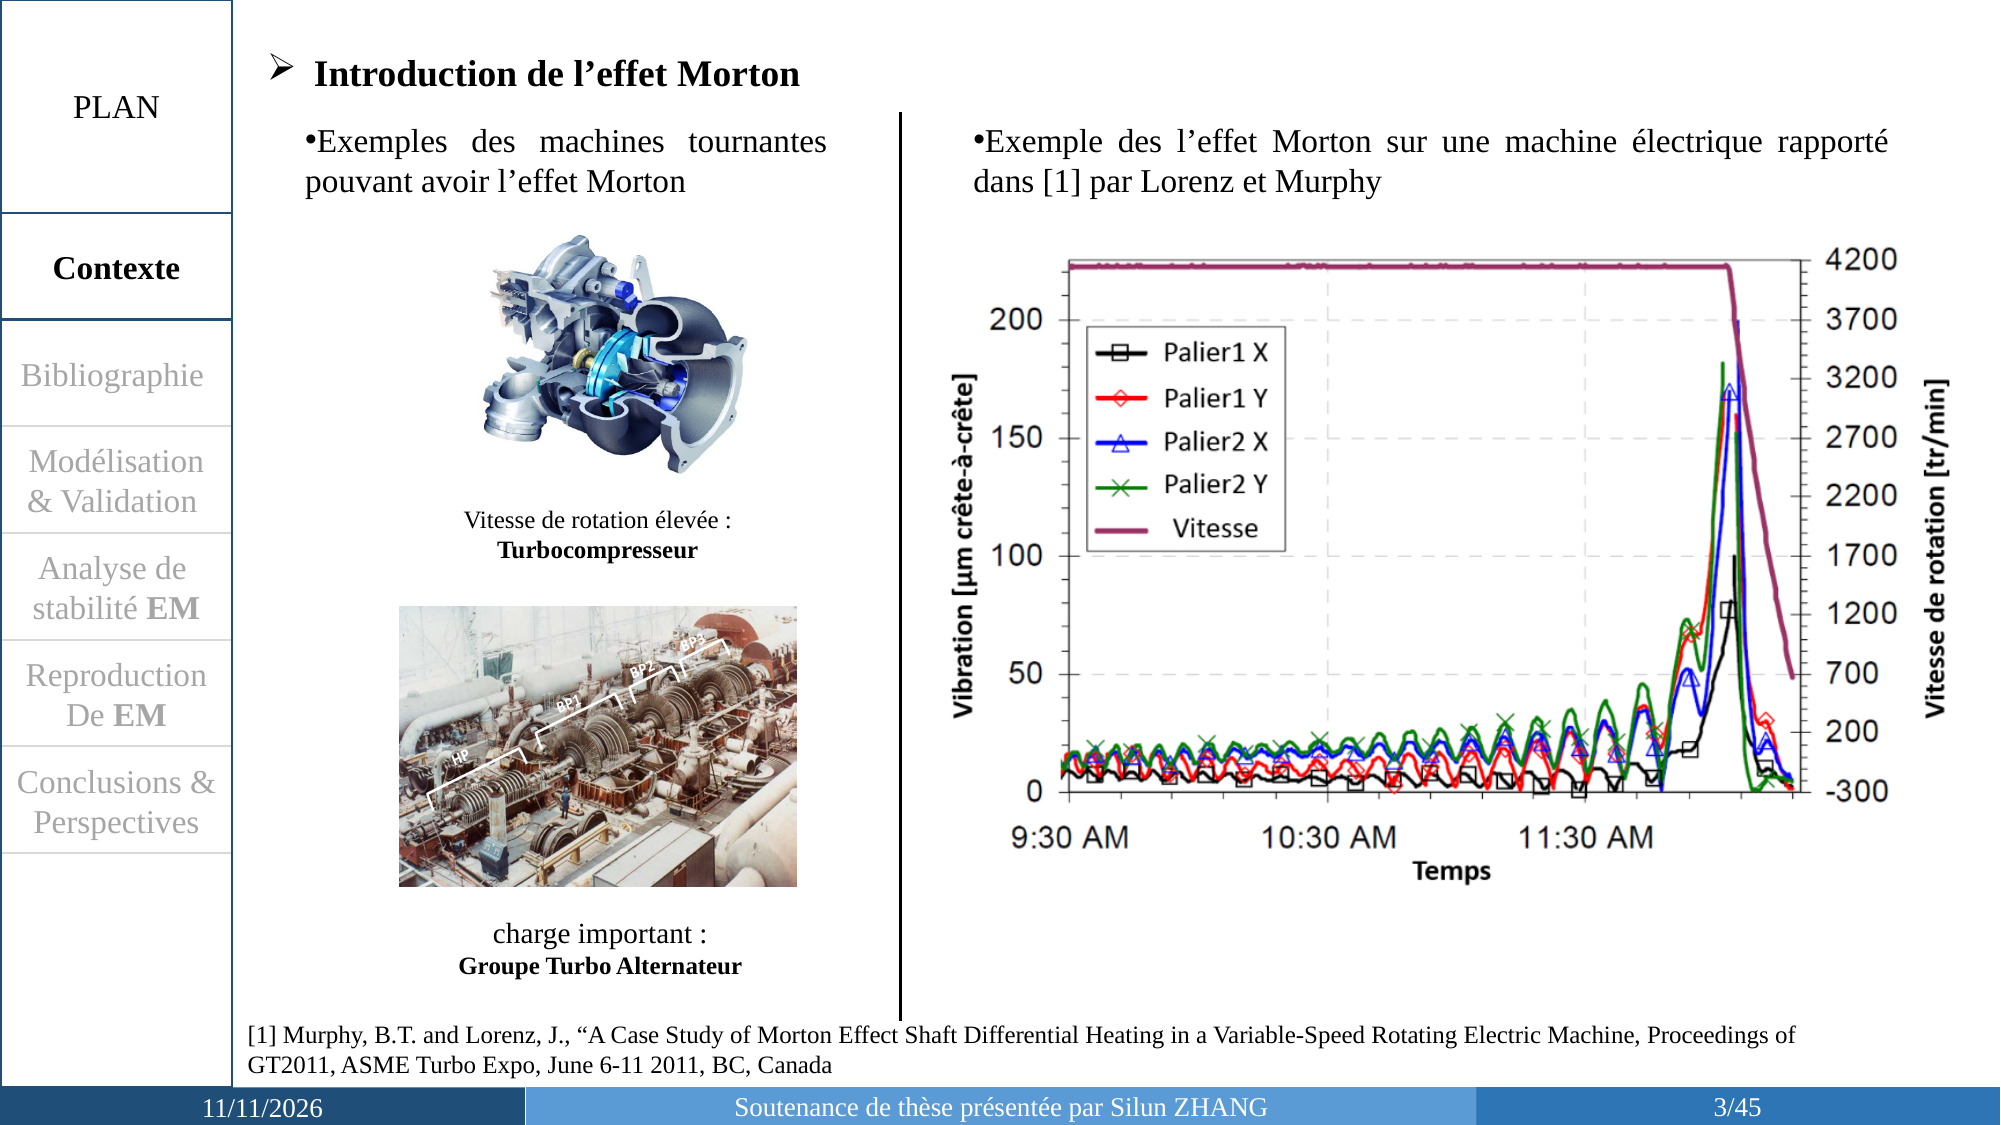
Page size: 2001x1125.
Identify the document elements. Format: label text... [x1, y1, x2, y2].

picture [937, 243, 1961, 894]
text_box [1] Murphy, B.T. and Lorenz, J., “A Case Study of Morton Effect Shaft Differential Heating in a Variable-Speed Rotating Electric Machine, Proceedings of GT2011, ASME Turbo Expo, June 6-11 2011, BC, Canada [233, 1011, 1881, 1087]
text_box [0, 0, 233, 212]
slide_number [0, 1087, 525, 1125]
text_box Contexte [0, 212, 233, 321]
slide_number 3/45 [1477, 1087, 2000, 1125]
footer Soutenance de thèse présentée par Silun ZHANG [526, 1087, 1477, 1125]
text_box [397, 228, 802, 988]
text_box Introduction de l’effet Morton [252, 41, 1314, 101]
text_box Exemple des l’effet Morton sur une machine électrique rapporté dans [1] par Lorenz et Murphy [958, 111, 1906, 207]
text_box [0, 321, 233, 1087]
text_box Exemples des machines tournantes pouvant avoir l’effet Morton [290, 111, 843, 207]
